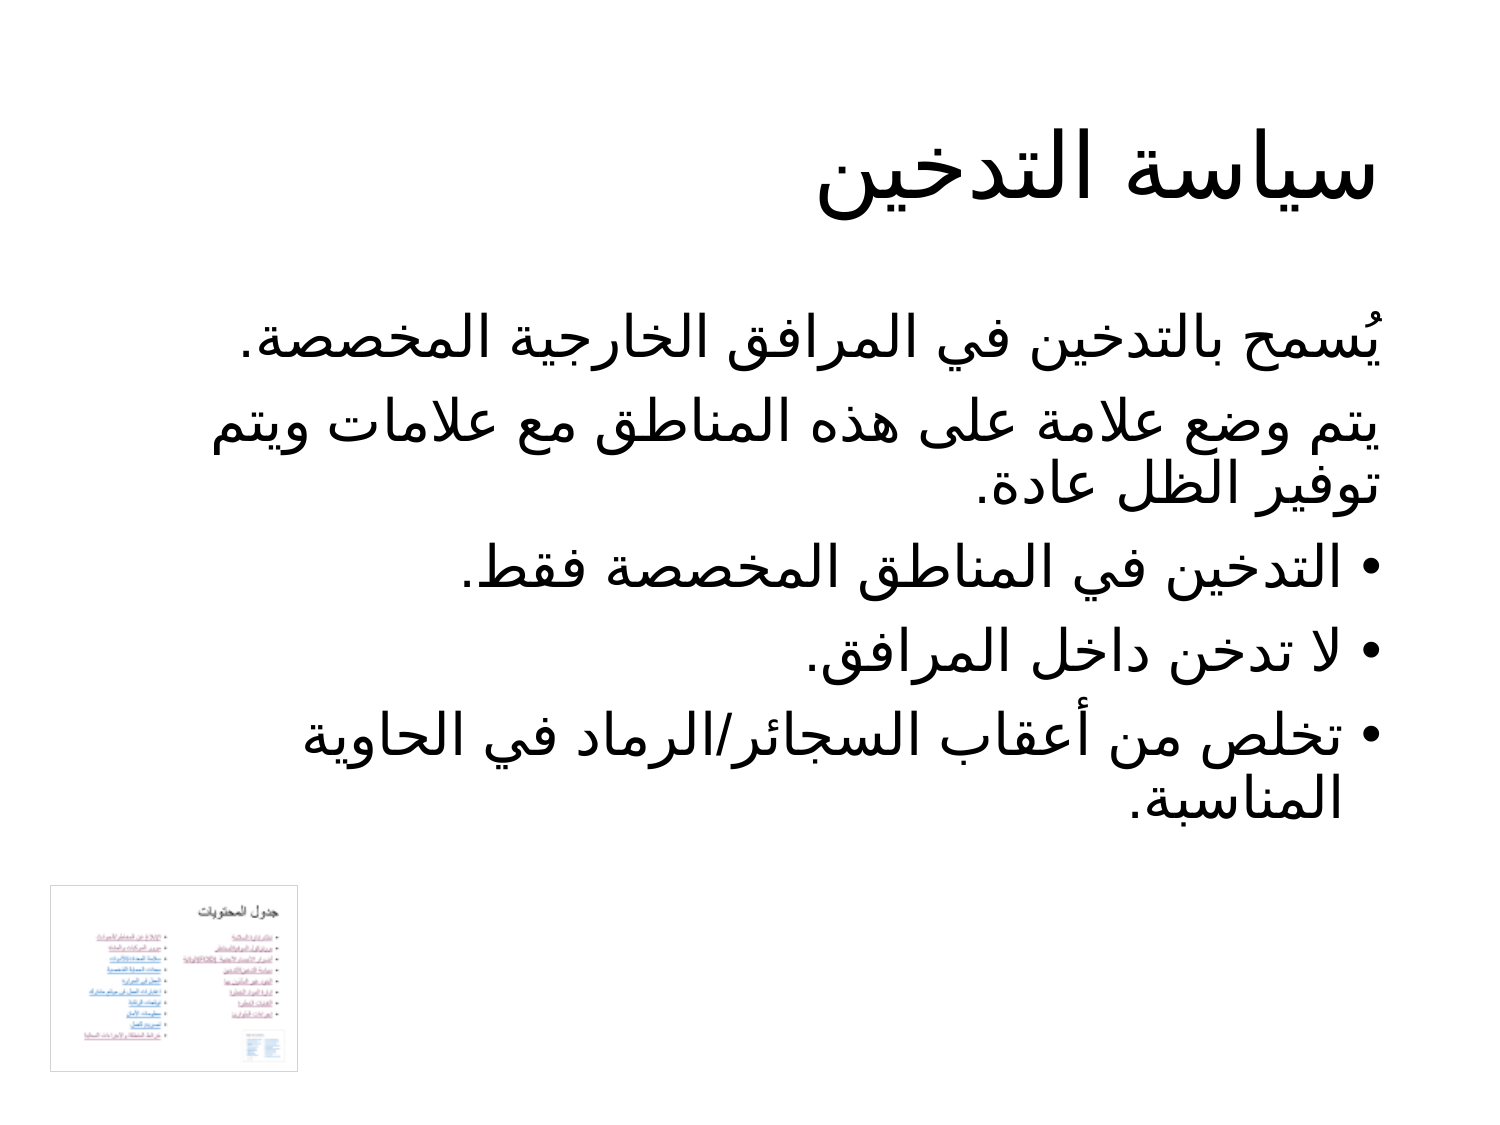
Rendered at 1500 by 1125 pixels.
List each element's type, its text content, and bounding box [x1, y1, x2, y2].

list يُسمح بالتدخين في المرافق الخارجية المخصصة. يتم وضع علامة على هذه المناطق مع علامات ويتم توفير الظل عادة. التدخين في المناطق المخصصة فقط. لا تدخن داخل المرافق. تخلص من أعقاب السجائر/الرماد في الحاوية المناسبة. [103, 299, 1397, 1014]
title سياسة التدخين [103, 59, 1397, 278]
picture [51, 886, 297, 1071]
